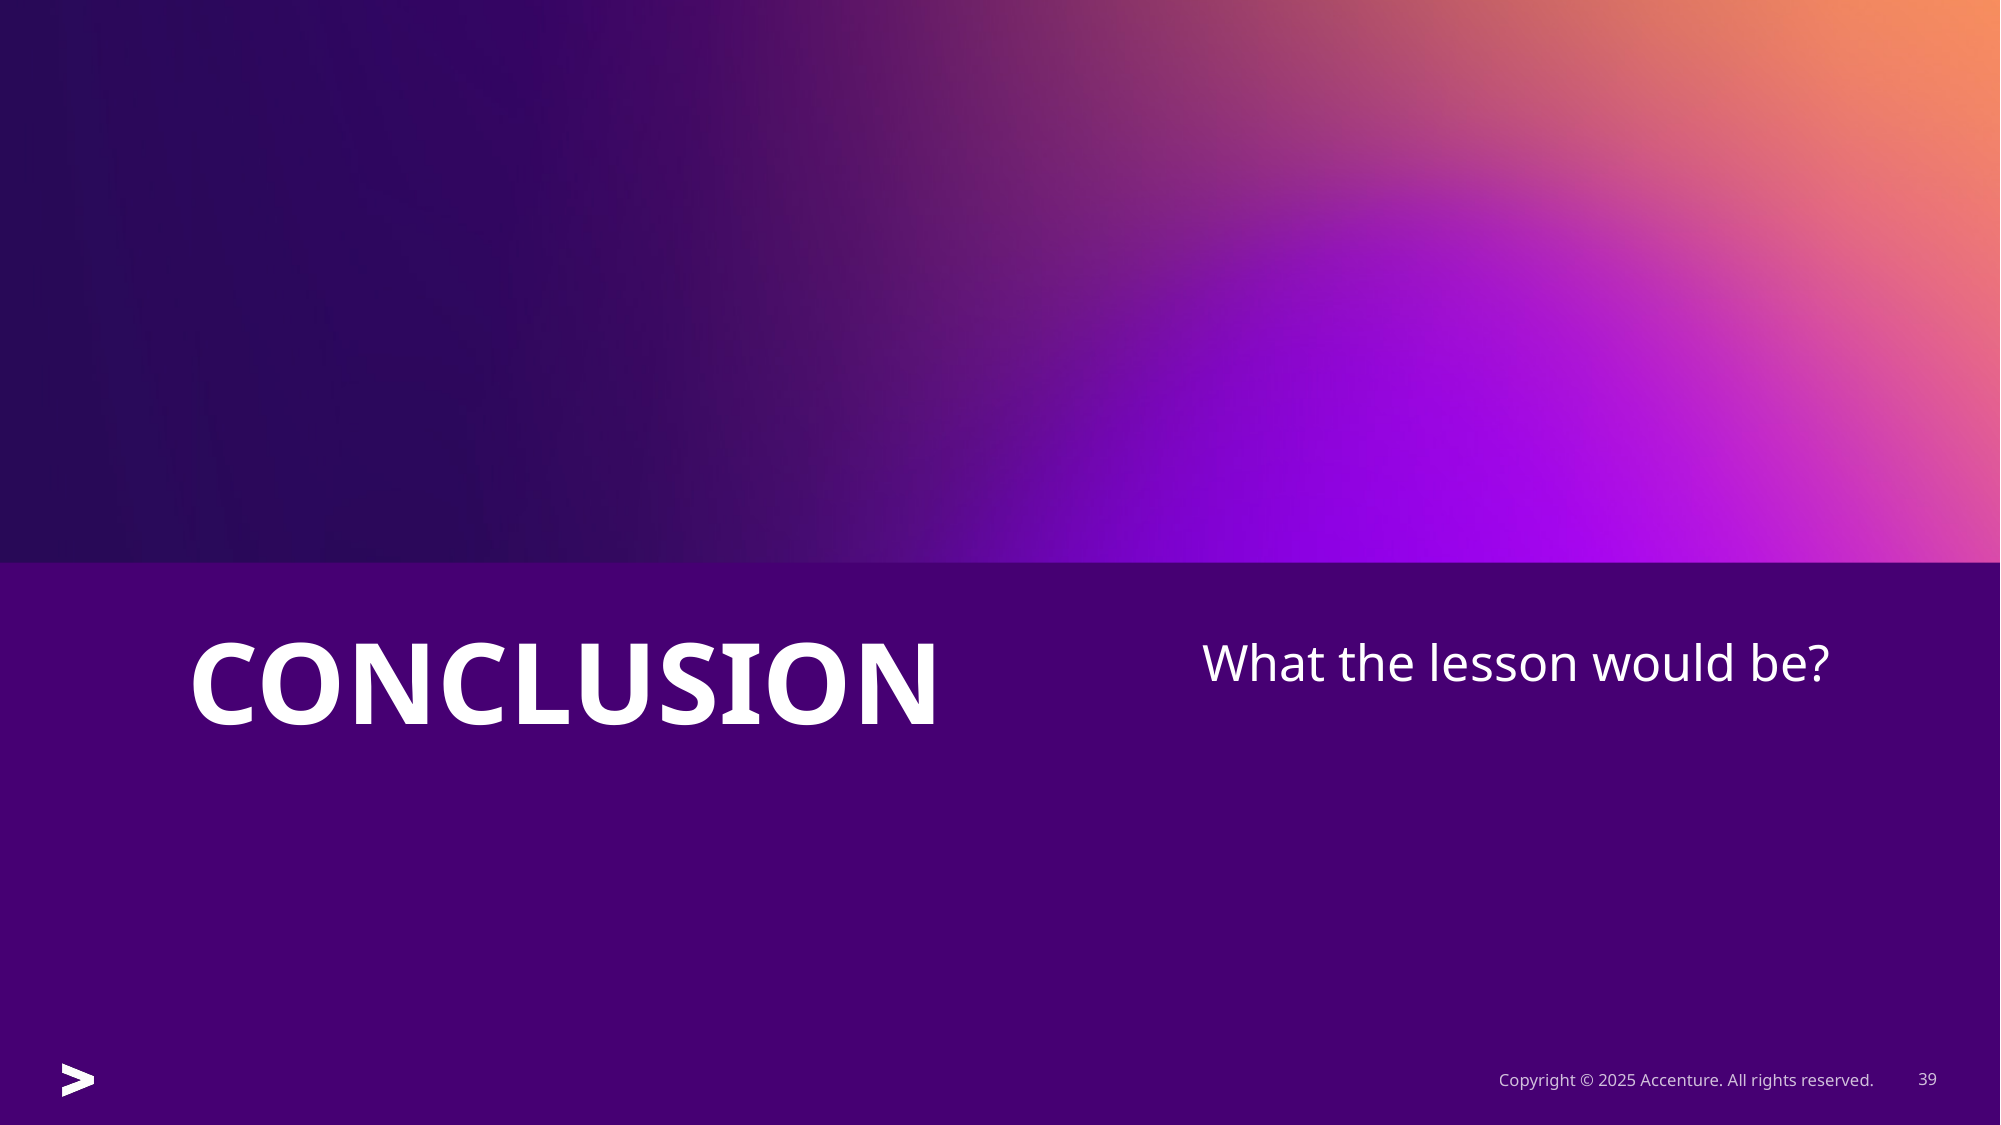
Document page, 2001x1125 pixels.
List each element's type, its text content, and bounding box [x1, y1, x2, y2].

title CONCLUSION [187, 638, 1202, 999]
picture [62, 1063, 94, 1097]
picture [0, 0, 2000, 562]
list What the lesson would be? [1202, 638, 1949, 999]
